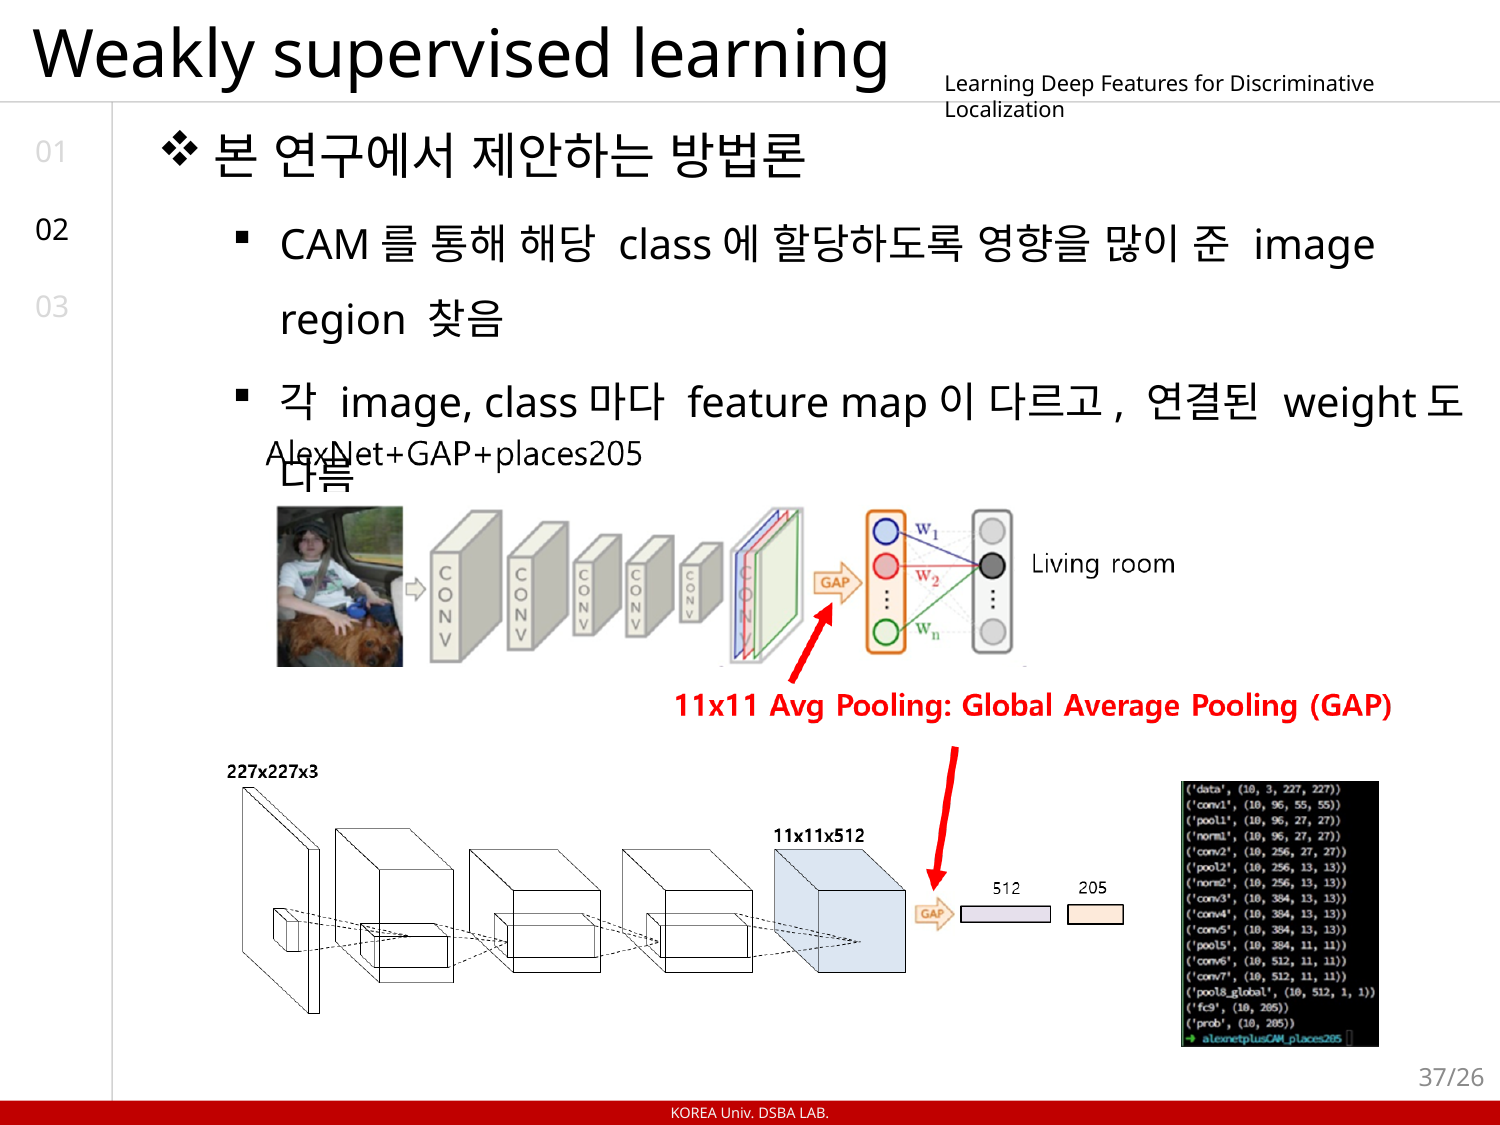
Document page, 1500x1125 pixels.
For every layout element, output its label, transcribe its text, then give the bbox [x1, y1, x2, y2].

text_box Learning Deep Features for Discriminative Localization [929, 62, 1500, 130]
slide_number 37/26 [1149, 1048, 1500, 1109]
title Weakly supervised learning [17, 11, 1483, 90]
list 01 [20, 125, 100, 177]
list 본 연구에서 제안하는 방법론 CAM를 통해 해당 class에 할당하도록 영향을 많이 준 image region 찾음 각 image, class마다 feature map이 다르고, 연결된 weight도 다름 [142, 116, 1483, 1089]
picture [213, 421, 1412, 1048]
list 03 [20, 280, 100, 332]
list 02 [20, 202, 100, 254]
